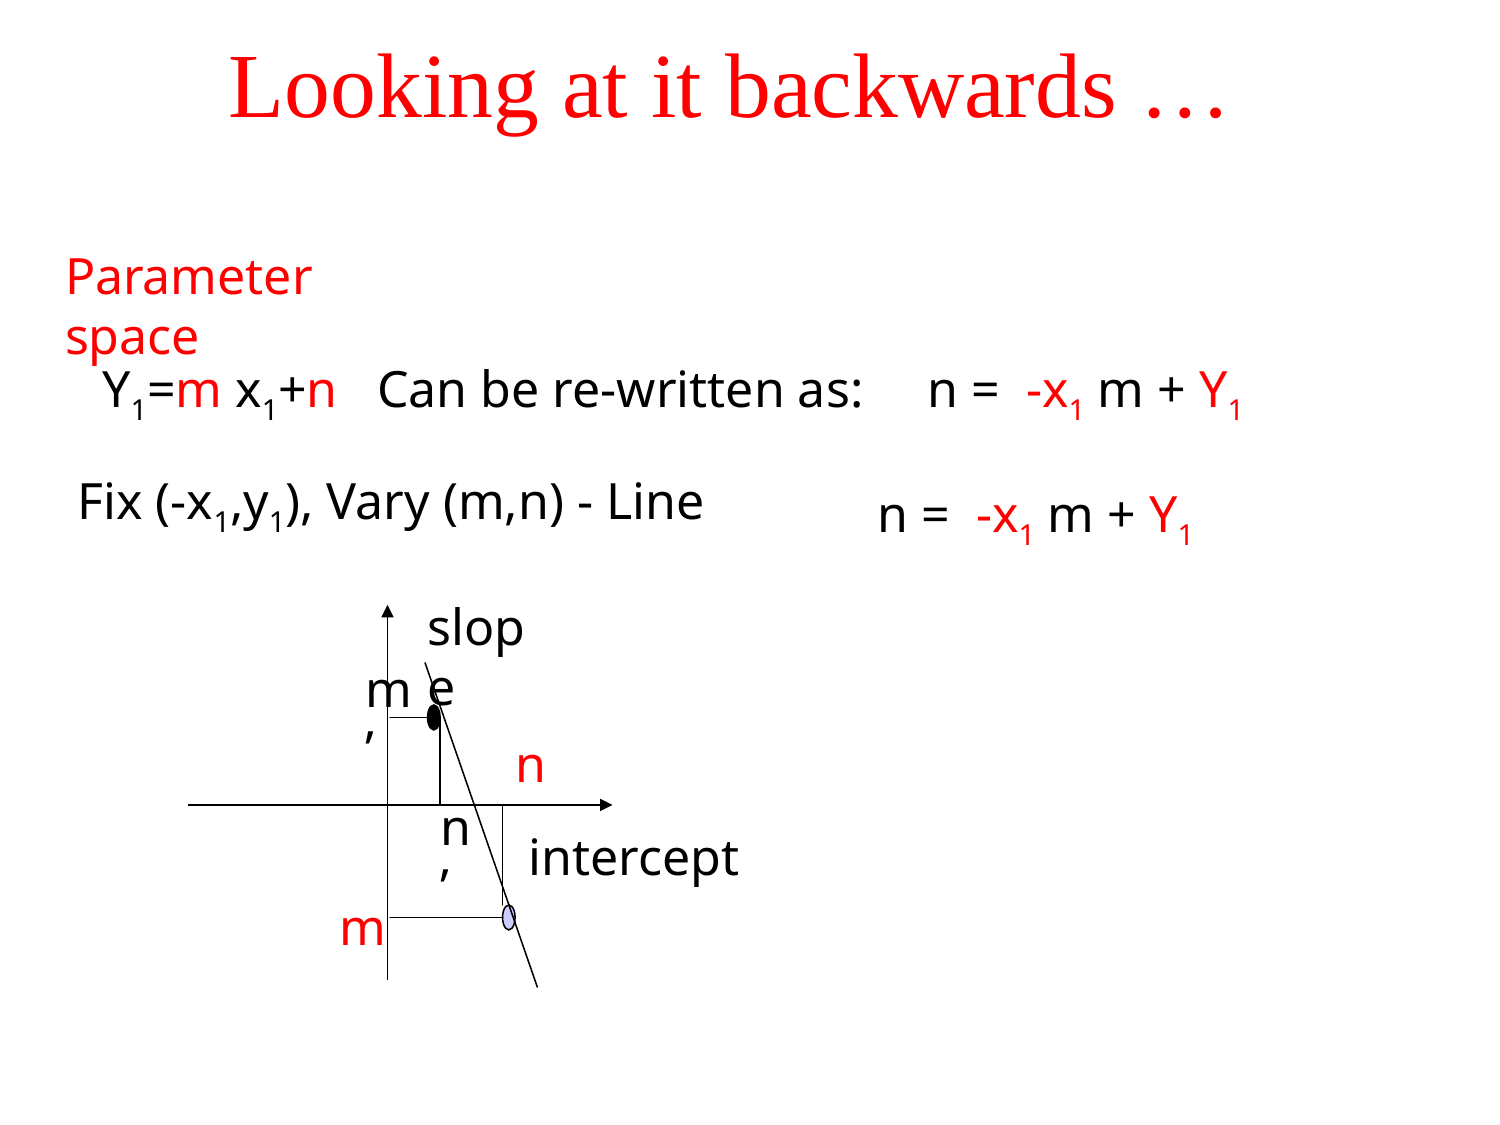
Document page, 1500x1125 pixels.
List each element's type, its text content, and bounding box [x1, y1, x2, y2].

text_box Y1=m x1+n [87, 373, 403, 434]
text_box Can be re-written as: [403, 349, 886, 425]
text_box n = -x1 m + Y1 [862, 474, 1224, 559]
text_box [349, 649, 538, 988]
text_box n = -x1 m + Y1 [912, 349, 1274, 434]
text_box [187, 587, 763, 981]
text_box Parameter space [49, 237, 467, 373]
text_box Fix (-x1,y1), Vary (m,n) - Line [62, 462, 751, 546]
title Looking at it backwards … [75, 24, 1388, 138]
